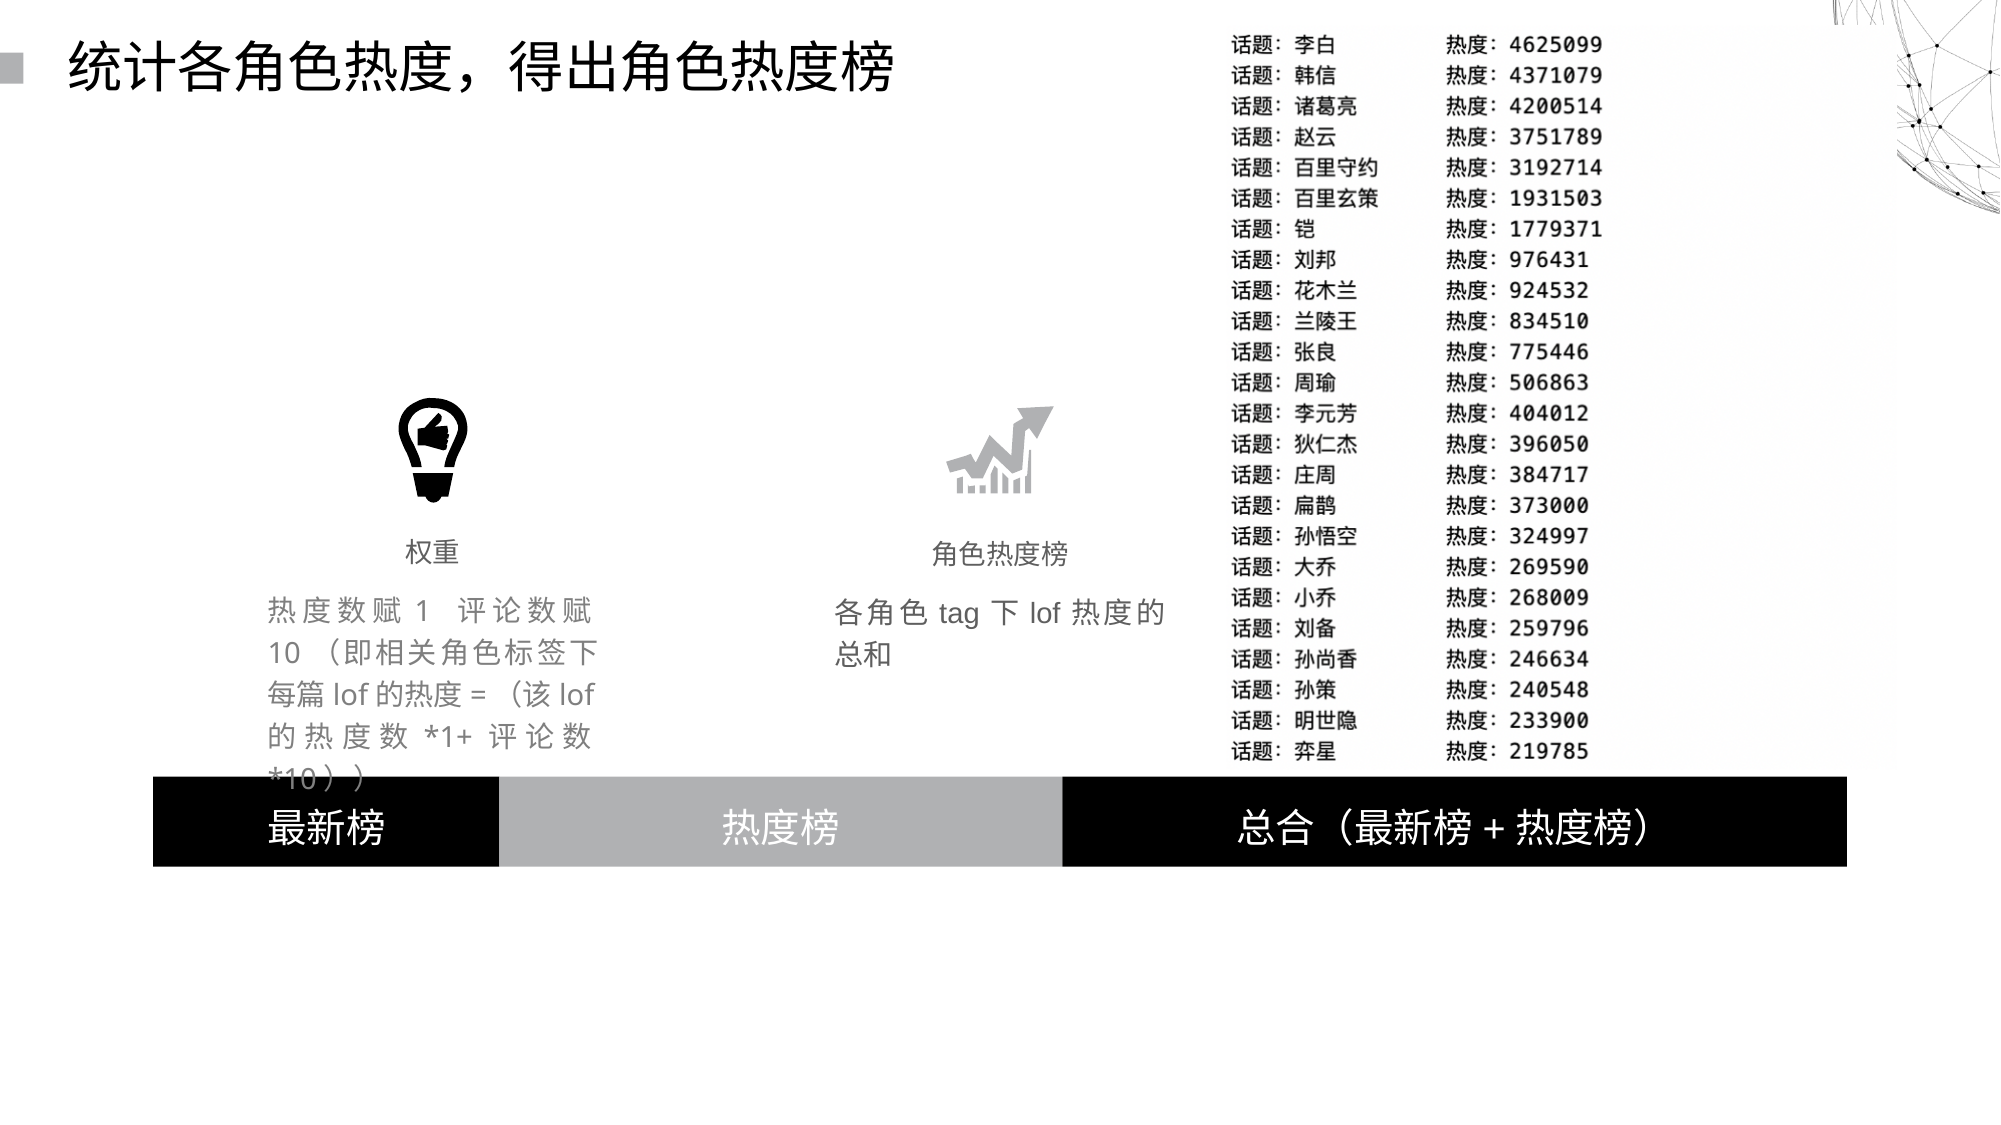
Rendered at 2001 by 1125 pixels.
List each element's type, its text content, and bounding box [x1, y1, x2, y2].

text_box [1025, 449, 1032, 494]
text_box 热度榜 [498, 776, 1061, 868]
text_box 最新榜 [152, 776, 498, 868]
text_box 统计各角色热度，得出角色热度榜 [52, 25, 911, 107]
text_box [819, 523, 1181, 677]
text_box [967, 484, 975, 494]
text_box [398, 397, 468, 468]
picture [711, 0, 2000, 770]
text_box [412, 473, 454, 503]
text_box [956, 476, 963, 494]
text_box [252, 520, 614, 760]
text_box 总合（最新榜+热度榜） [1061, 776, 1848, 868]
text_box [1013, 477, 1021, 494]
text_box [979, 484, 986, 494]
text_box [0, 52, 24, 85]
text_box [1002, 472, 1009, 494]
text_box [946, 406, 1054, 479]
text_box [990, 465, 998, 494]
